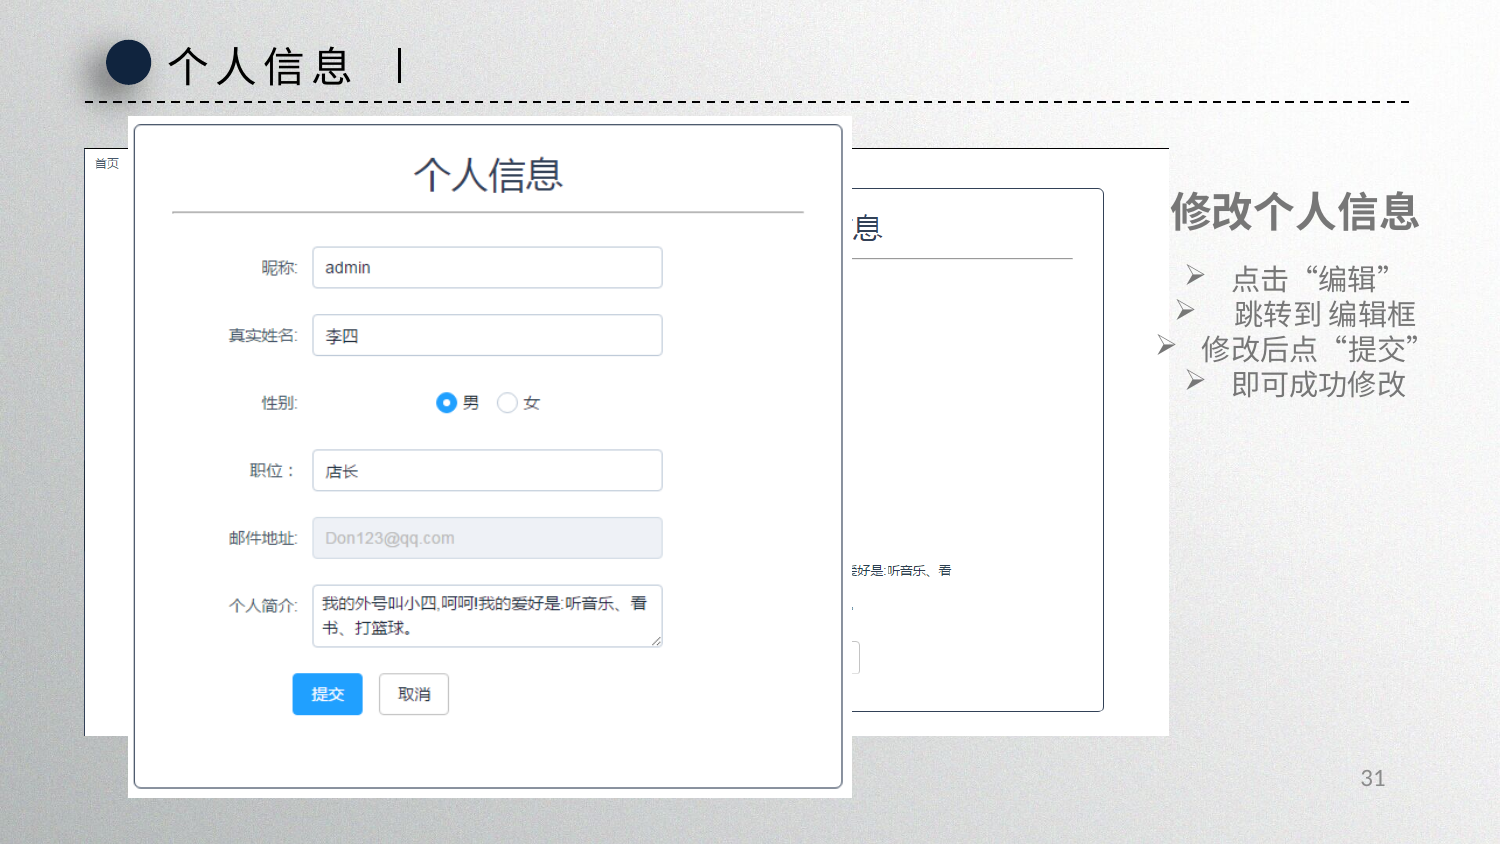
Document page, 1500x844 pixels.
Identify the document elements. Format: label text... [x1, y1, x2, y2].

text_box 修改个人信息 点击“编辑” 跳转到 编辑框 修改后点“提交” 即可成功修改 [1173, 184, 1500, 409]
text_box 个人信息 [153, 33, 369, 99]
picture [0, 0, 1500, 844]
slide_number 31 [1339, 753, 1401, 799]
text_box [104, 37, 153, 87]
